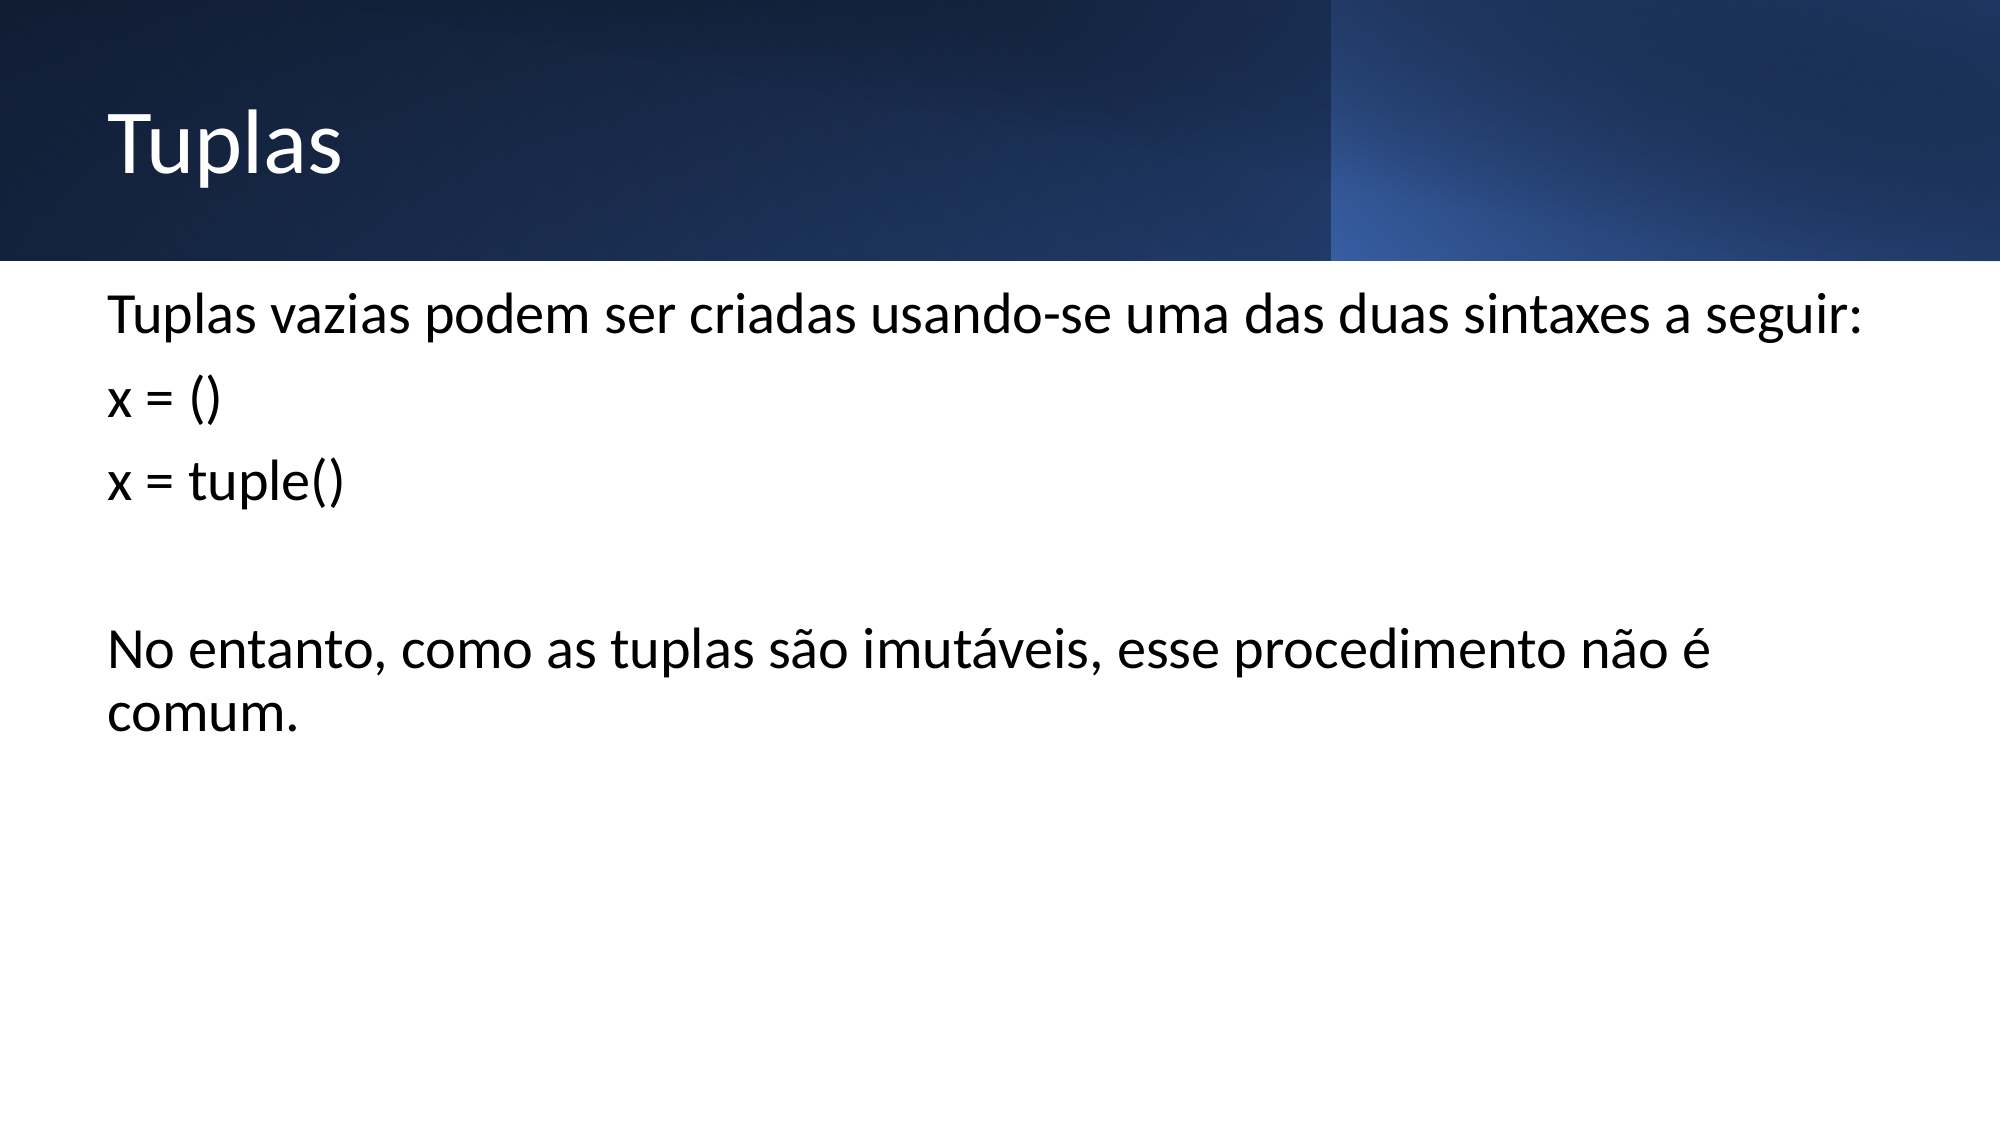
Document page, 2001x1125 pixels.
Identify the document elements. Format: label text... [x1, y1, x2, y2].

list Tuplas vazias podem ser criadas usando-se uma das duas sintaxes a seguir: x = () x = tuple() No entanto, como as tuplas são imutáveis, esse procedimento não é comum. [92, 275, 1925, 1014]
title Tuplas [92, 35, 1925, 254]
